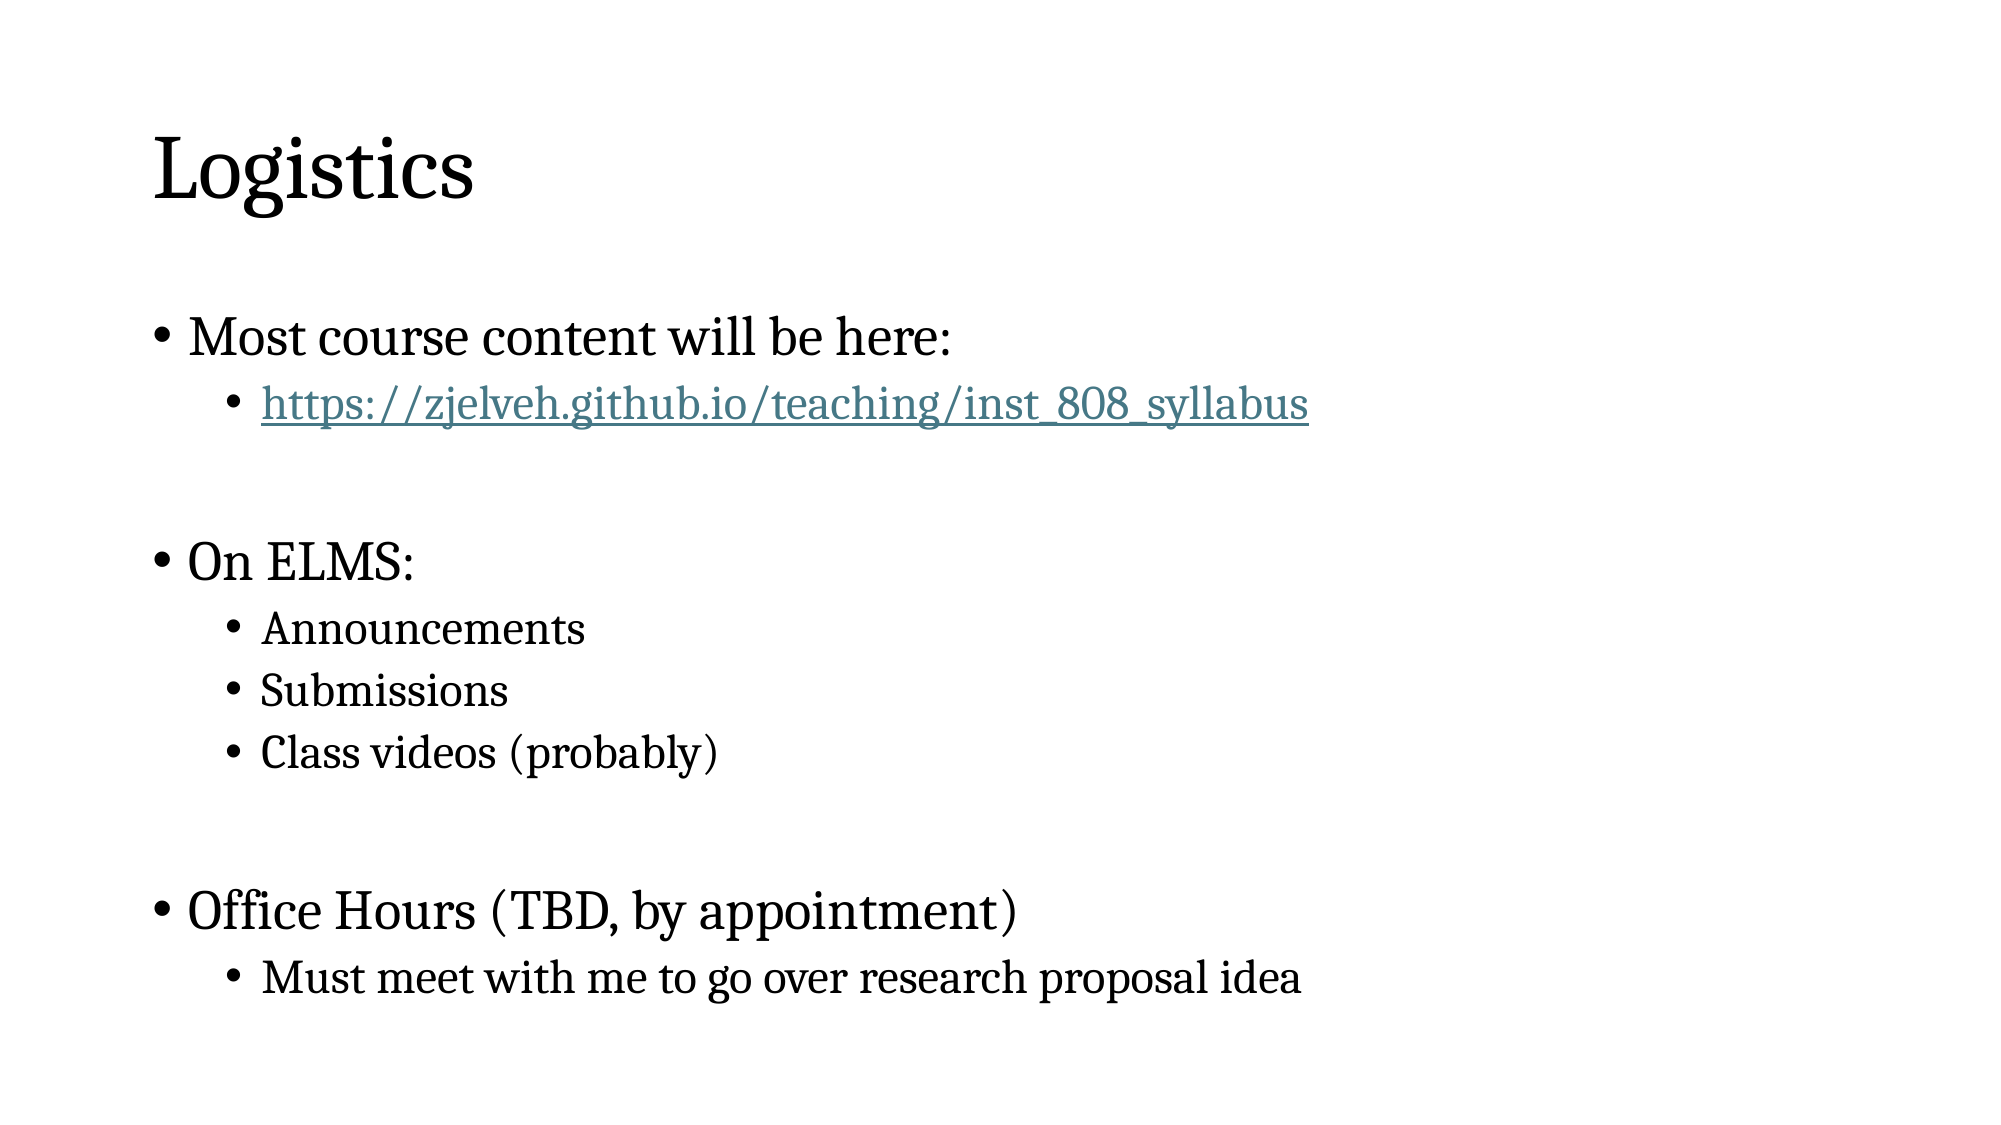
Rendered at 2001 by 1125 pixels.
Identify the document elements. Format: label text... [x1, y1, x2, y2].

title Logistics [137, 59, 1863, 278]
list Most course content will be here: https://zjelveh.github.io/teaching/inst_808_syllabus On ELMS: Announcements Submissions Class videos (probably) Office Hours (TBD, by appointment) Must meet with me to go over research proposal idea [137, 299, 1863, 1014]
